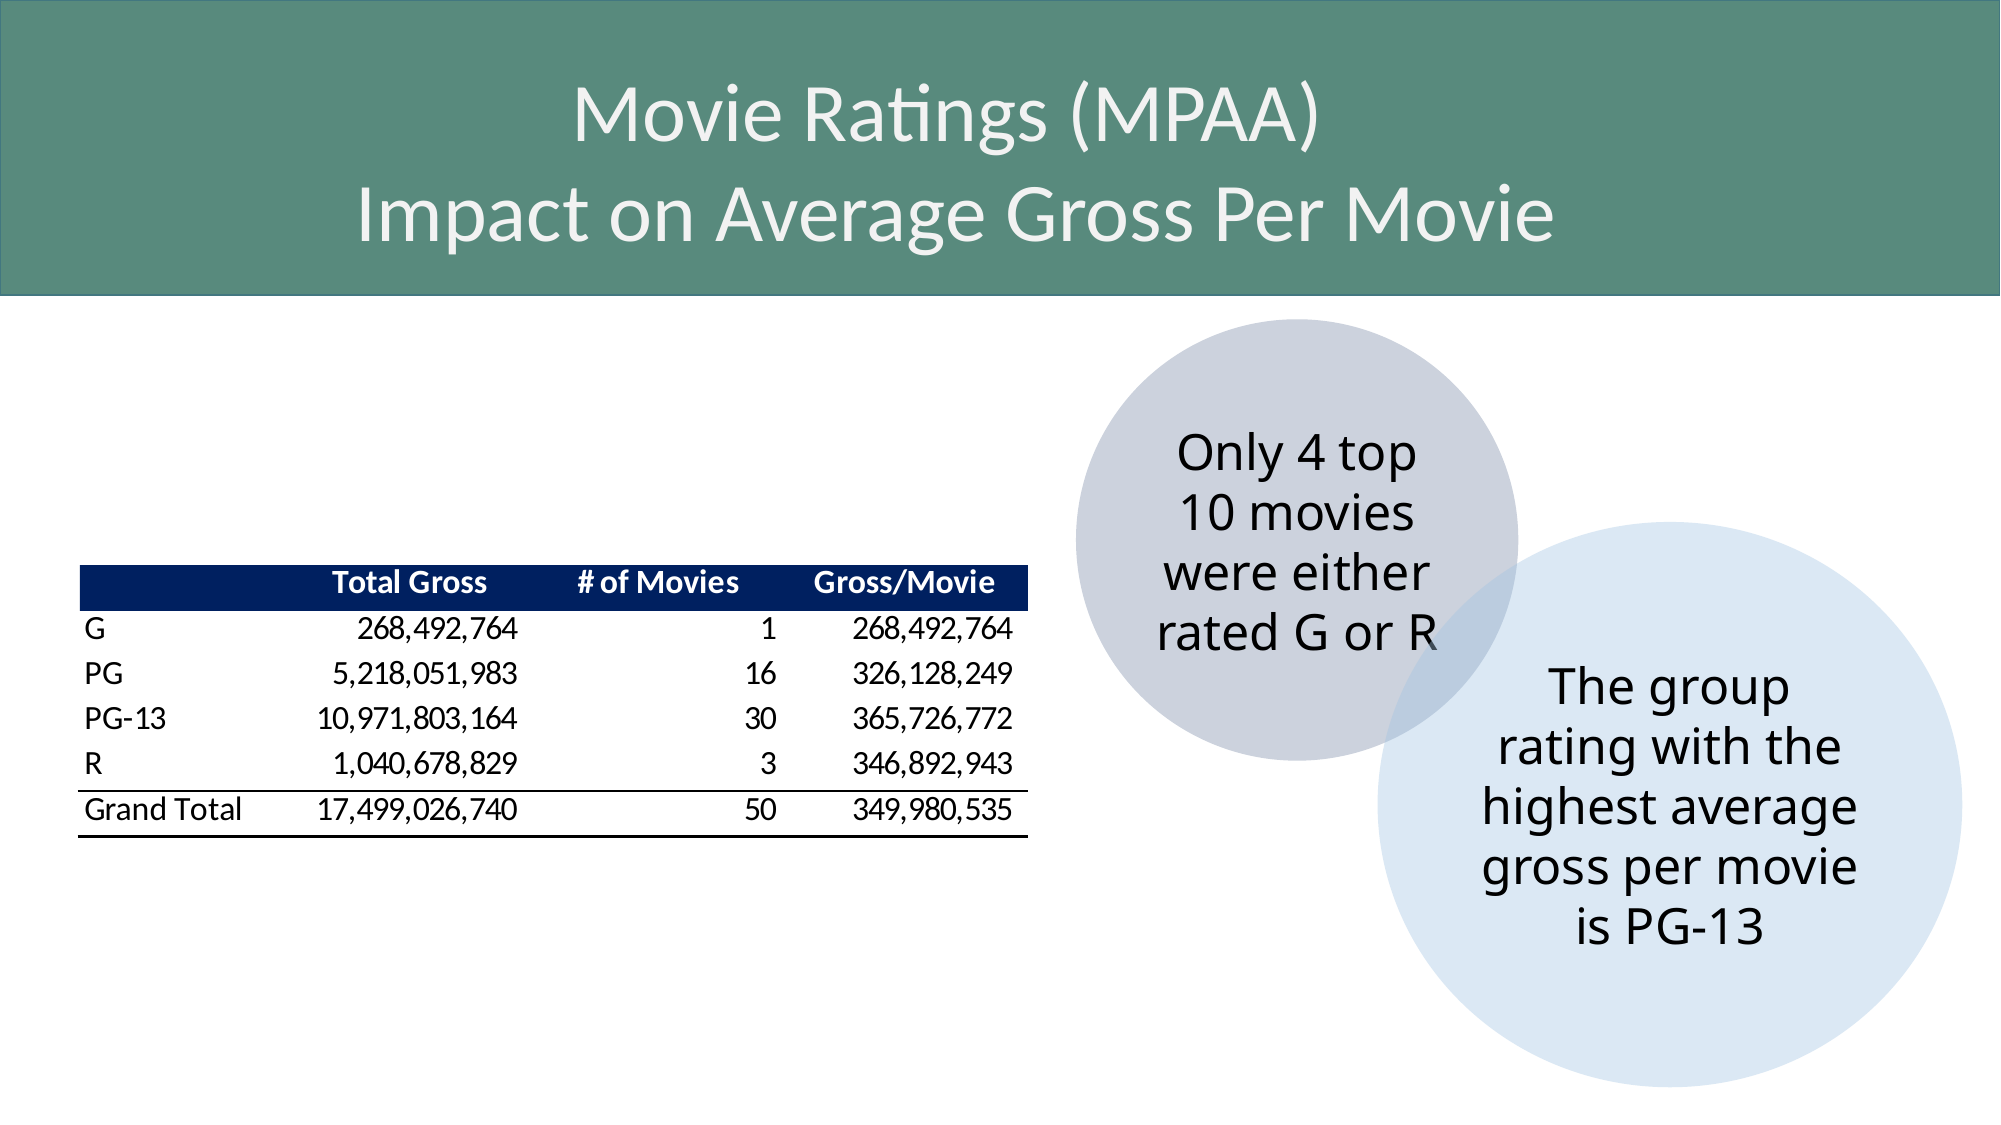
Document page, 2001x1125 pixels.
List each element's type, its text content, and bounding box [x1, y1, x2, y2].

text_box Movie Ratings (MPAA) Impact on Average Gross Per Movie [142, 51, 1771, 266]
text_box [0, 0, 2000, 296]
picture [77, 563, 1031, 841]
text_box The group rating with the highest average gross per movie is PG-13 [1376, 520, 1964, 1089]
text_box Only 4 top 10 movies were either rated G or R [1074, 318, 1520, 762]
